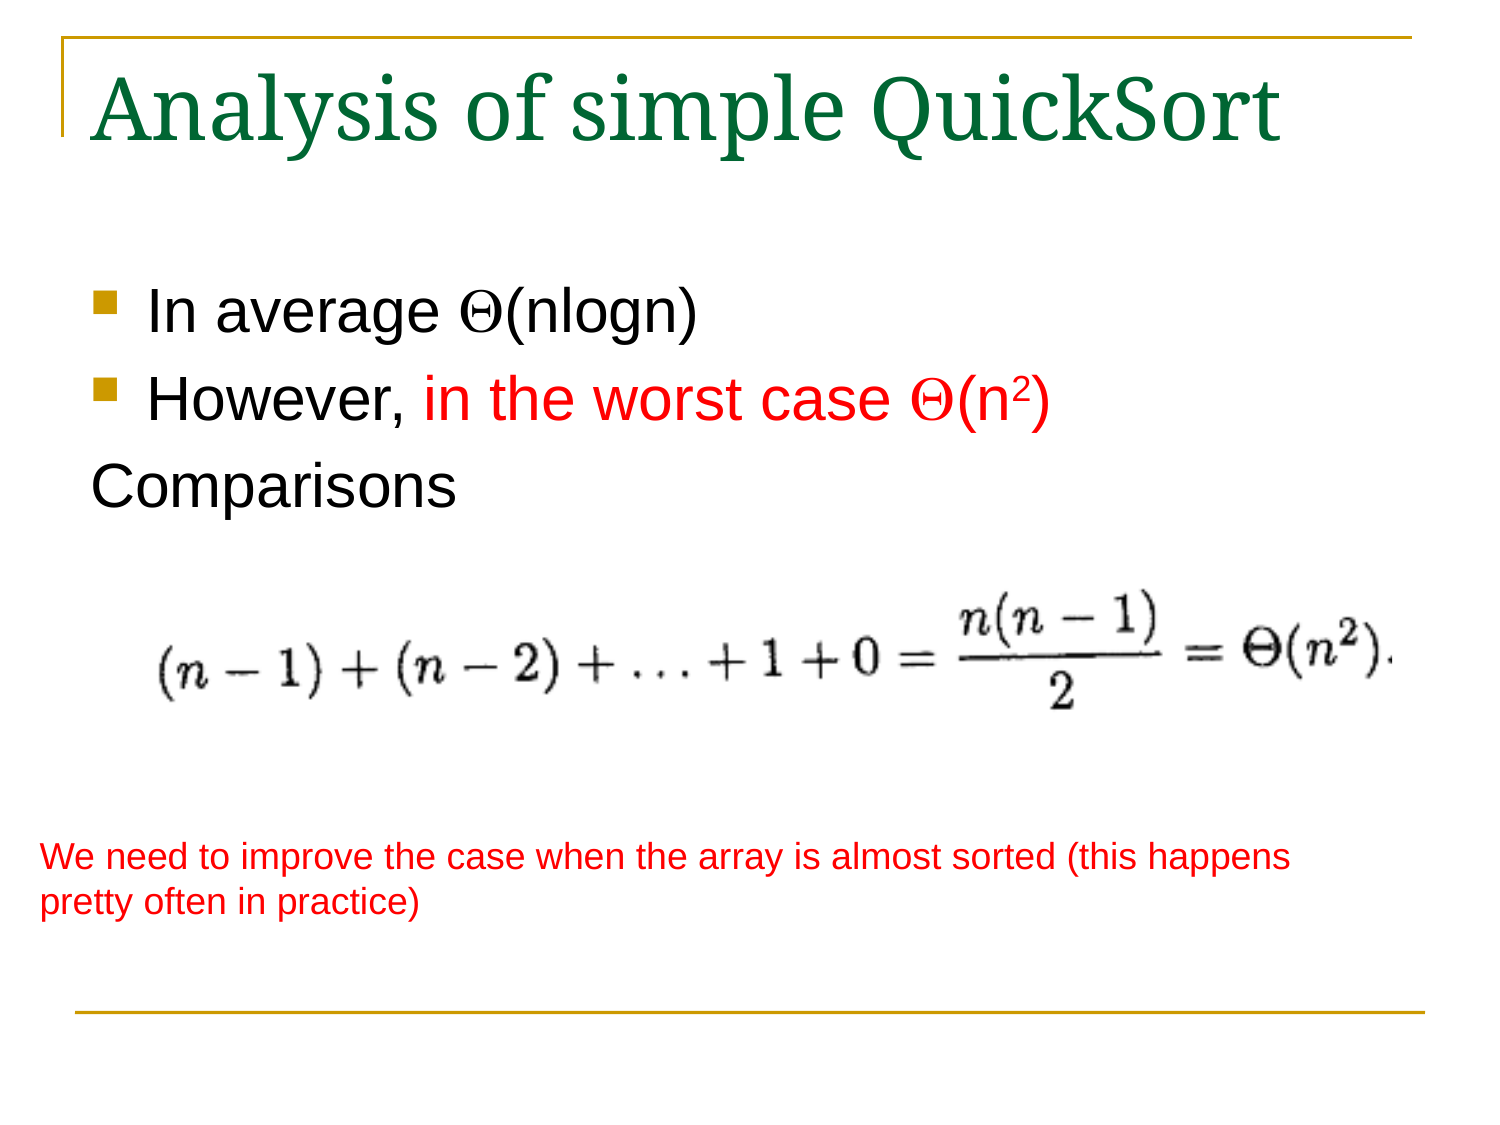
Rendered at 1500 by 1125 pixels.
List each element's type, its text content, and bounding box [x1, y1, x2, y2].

title Analysis of simple QuickSort [75, 45, 1425, 233]
picture [112, 562, 1393, 738]
text_box We need to improve the case when the array is almost sorted (this happens pretty often in practice) [24, 824, 1313, 930]
list In average (nlogn) However, in the worst case (n2) Comparisons [75, 262, 1425, 1006]
